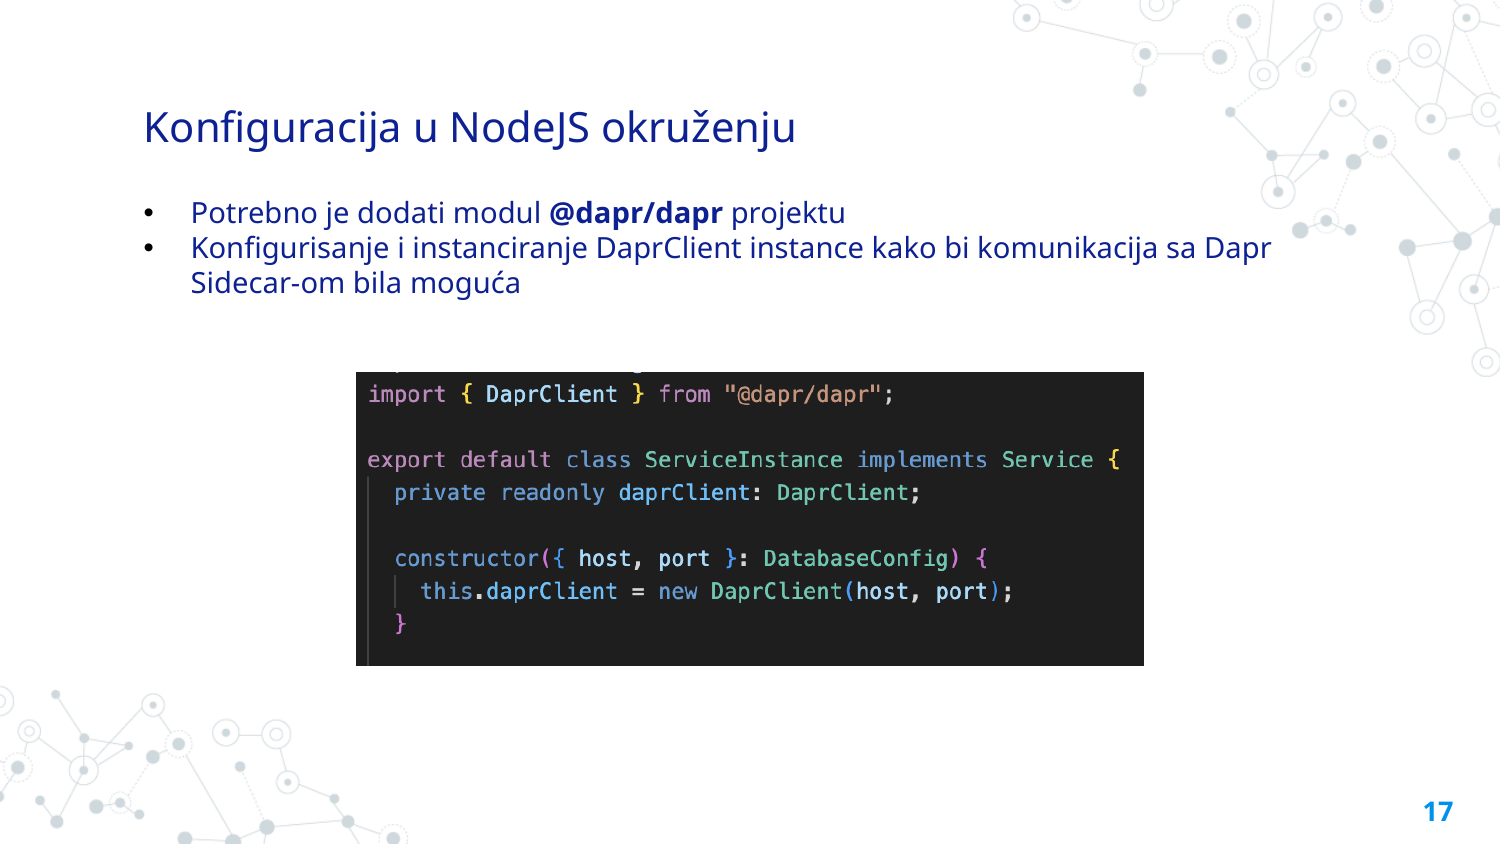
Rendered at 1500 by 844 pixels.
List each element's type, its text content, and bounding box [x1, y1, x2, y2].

picture [0, 0, 1500, 844]
text_box Potrebno je dodati modul @dapr/dapr projektu Konfigurisanje i instanciranje DaprClient instance kako bi komunikacija sa Dapr Sidecar-om bila moguća [128, 187, 1357, 308]
title Konfiguracija u NodeJS okruženju [128, 50, 1372, 166]
slide_number 17 [1378, 779, 1469, 844]
